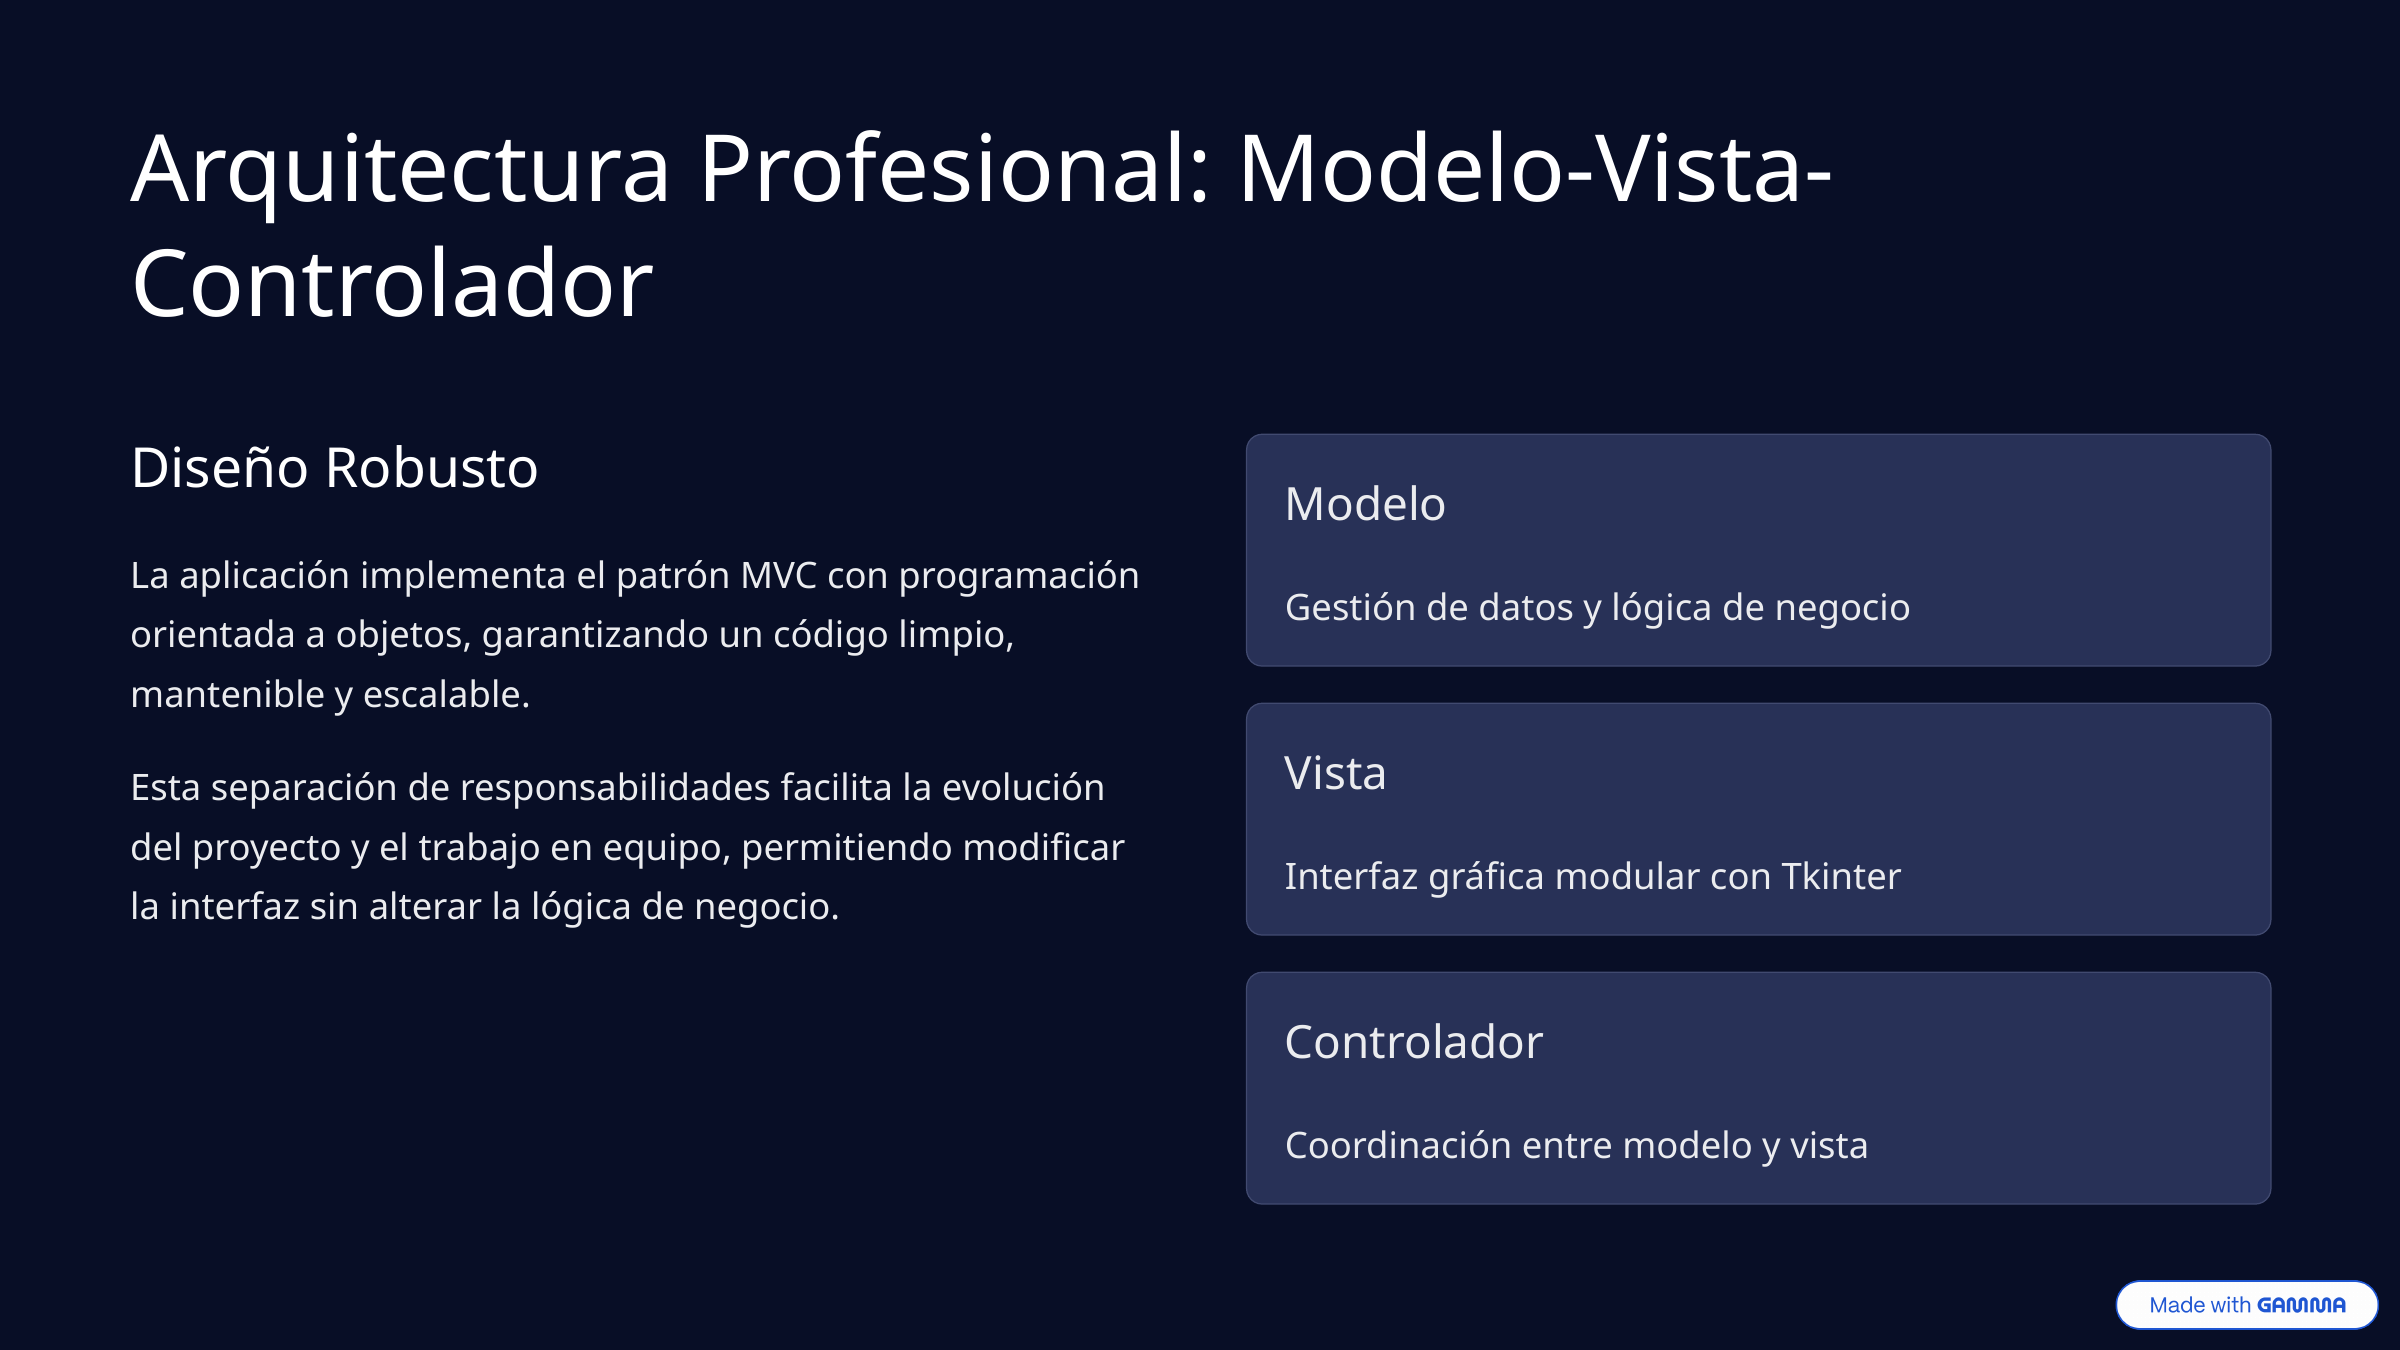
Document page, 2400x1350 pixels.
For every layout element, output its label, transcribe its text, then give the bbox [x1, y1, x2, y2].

text_box Coordinación entre modelo y vista [1285, 1105, 2233, 1166]
text_box Gestión de datos y lógica de negocio [1285, 568, 2233, 628]
text_box [1246, 434, 2271, 667]
picture [2106, 1271, 2389, 1339]
text_box Interfaz gráfica modular con Tkinter [1285, 836, 2233, 897]
text_box La aplicación implementa el patrón MVC con programación orientada a objetos, garantizando un código limpio, mantenible y escalable. [130, 536, 1155, 716]
text_box Arquitectura Profesional: Modelo-Vista-Controlador [130, 104, 2270, 337]
text_box [1246, 703, 2271, 936]
text_box Vista [1285, 741, 1751, 800]
text_box Modelo [1285, 472, 1751, 531]
text_box Esta separación de responsabilidades facilita la evolución del proyecto y el trabajo en equipo, permitiendo modificar la interfaz sin alterar la lógica de negocio. [130, 748, 1155, 987]
text_box Controlador [1285, 1010, 1751, 1069]
text_box Diseño Robusto [130, 429, 689, 500]
text_box [1246, 972, 2271, 1205]
